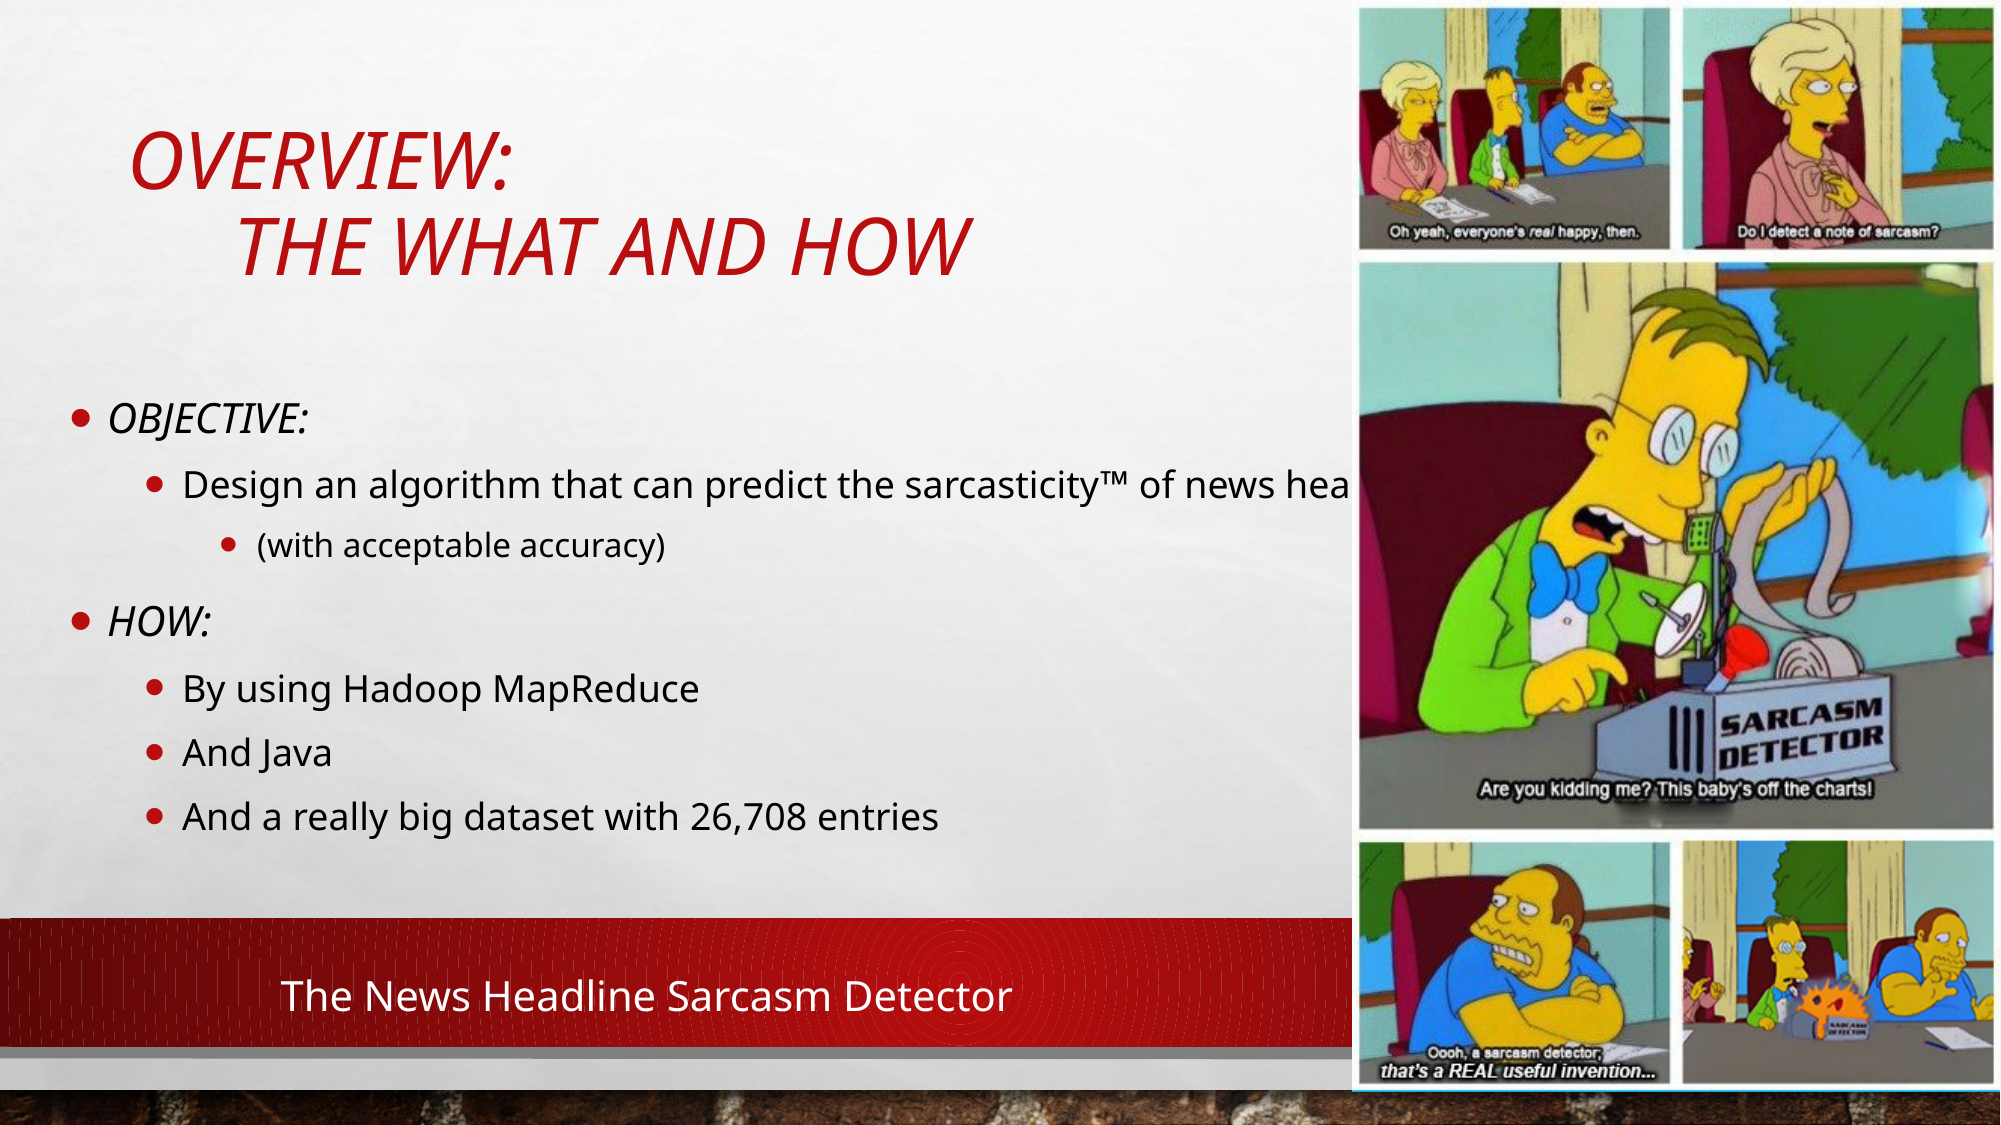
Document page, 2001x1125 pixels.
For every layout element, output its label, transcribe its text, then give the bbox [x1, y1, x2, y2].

text_box The News Headline Sarcasm Detector [0, 951, 1570, 1125]
picture [1352, 0, 2000, 1125]
list OBJECTIVE: Design an algorithm that can predict the sarcasticity™ of news headlines (with acceptable accuracy) HOW: By using Hadoop MapReduce And Java And a really big dataset with 26,708 entries [54, 338, 1352, 882]
title Overview: the what and how [112, 112, 1352, 302]
